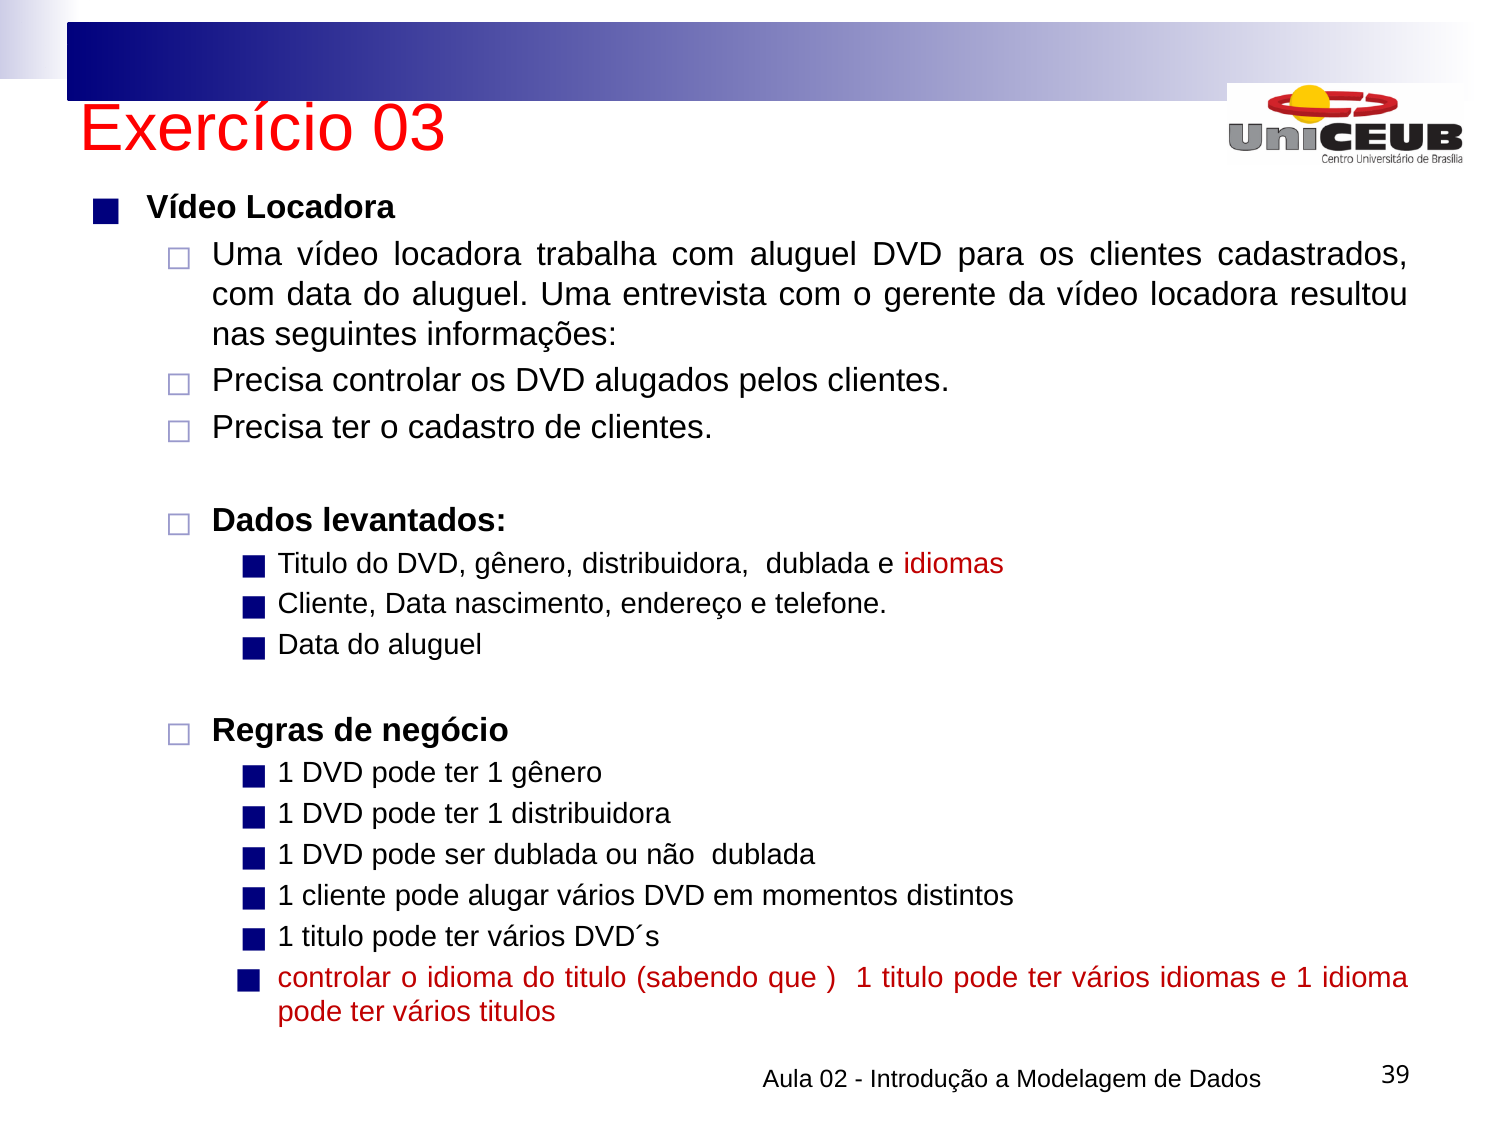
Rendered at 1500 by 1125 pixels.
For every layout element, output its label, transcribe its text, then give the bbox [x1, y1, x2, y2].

list Vídeo Locadora Uma vídeo locadora trabalha com aluguel DVD para os clientes cadastrados, com data do aluguel. Uma entrevista com o gerente da vídeo locadora resultou nas seguintes informações: Precisa controlar os DVD alugados pelos clientes. Precisa ter o cadastro de clientes. Dados levantados: Titulo do DVD, gênero, distribuidora, dublada e idiomas Cliente, Data nascimento, endereço e telefone. Data do aluguel Regras de negócio 1 DVD pode ter 1 gênero 1 DVD pode ter 1 distribuidora 1 DVD pode ser dublada ou não dublada 1 cliente pode alugar vários DVD em momentos distintos 1 titulo pode ter vários DVD´s controlar o idioma do titulo (sabendo que ) 1 titulo pode ter vários idiomas e 1 idioma pode ter vários titulos [75, 177, 1425, 958]
text_box Aula 02 - Introdução a Modelagem de Dados [641, 1024, 1384, 1100]
picture [1227, 83, 1464, 165]
text_box ‹#› [1384, 1024, 1425, 1100]
title Exercício 03 [64, 70, 664, 178]
